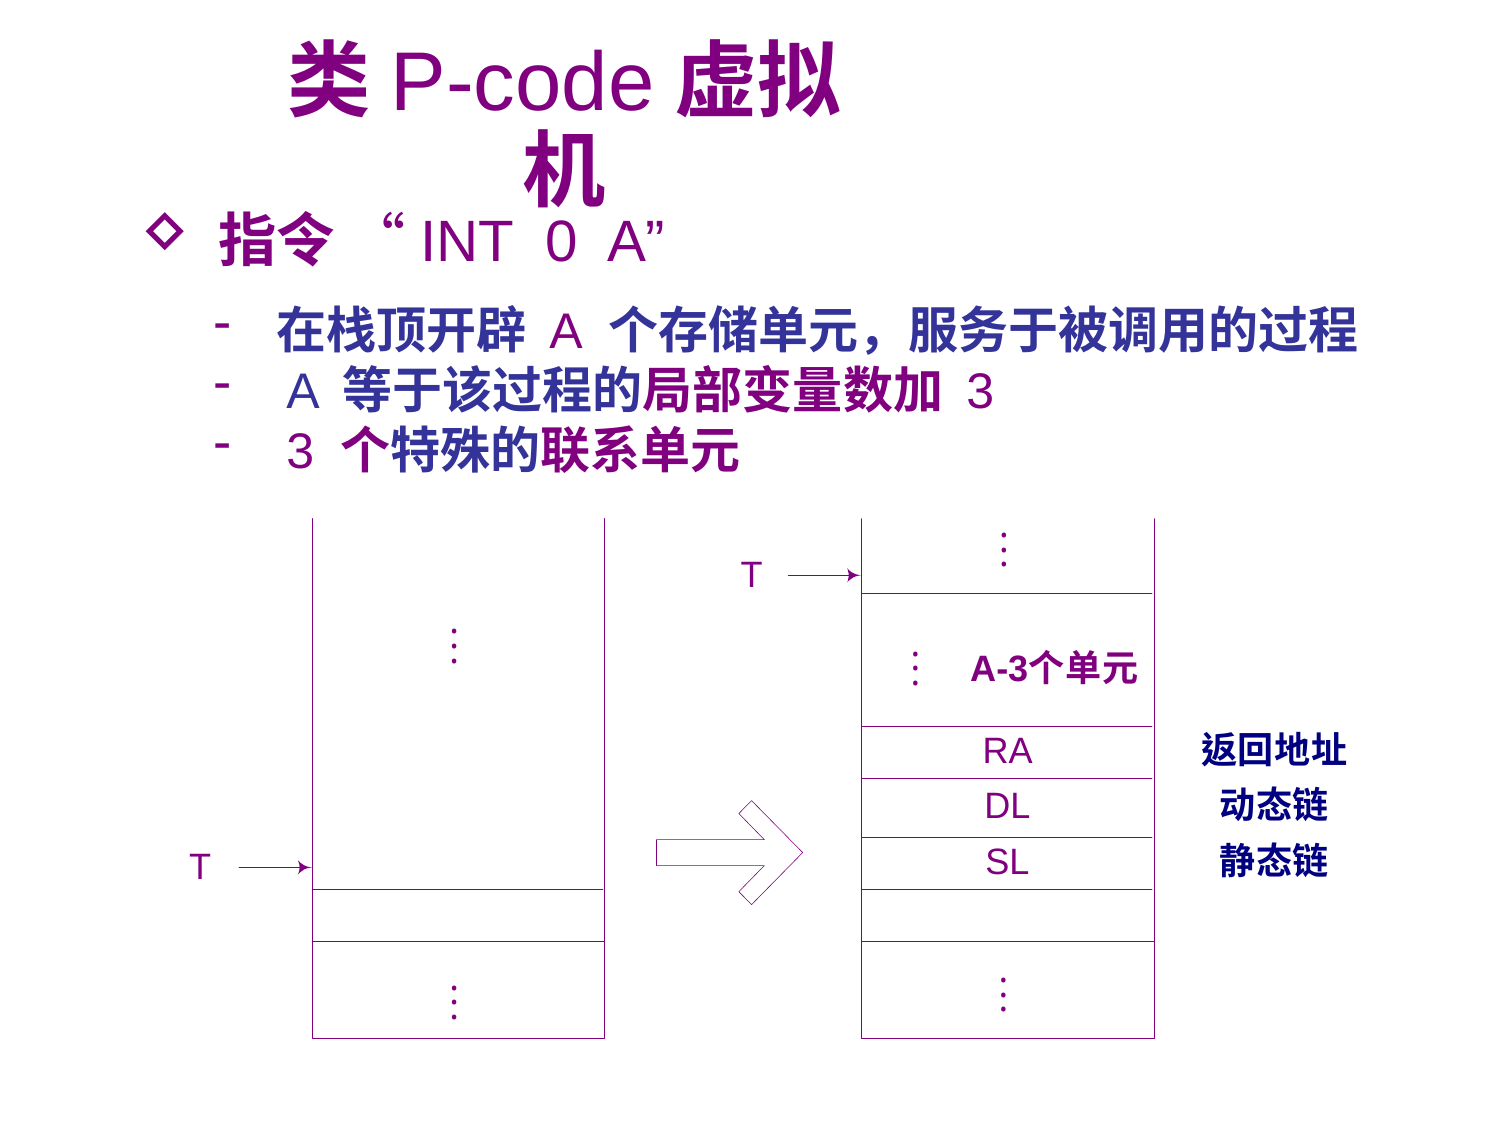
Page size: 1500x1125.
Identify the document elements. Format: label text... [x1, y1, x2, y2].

text_box 指令 “INT 0 A” 在栈顶开辟 A 个存储单元，服务于被调用的过程 A 等于该过程的局部变量数加 3 3 个特殊的联系单元 [123, 196, 1500, 486]
text_box 类P-code虚拟机 [248, 30, 880, 196]
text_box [161, 493, 1364, 1047]
